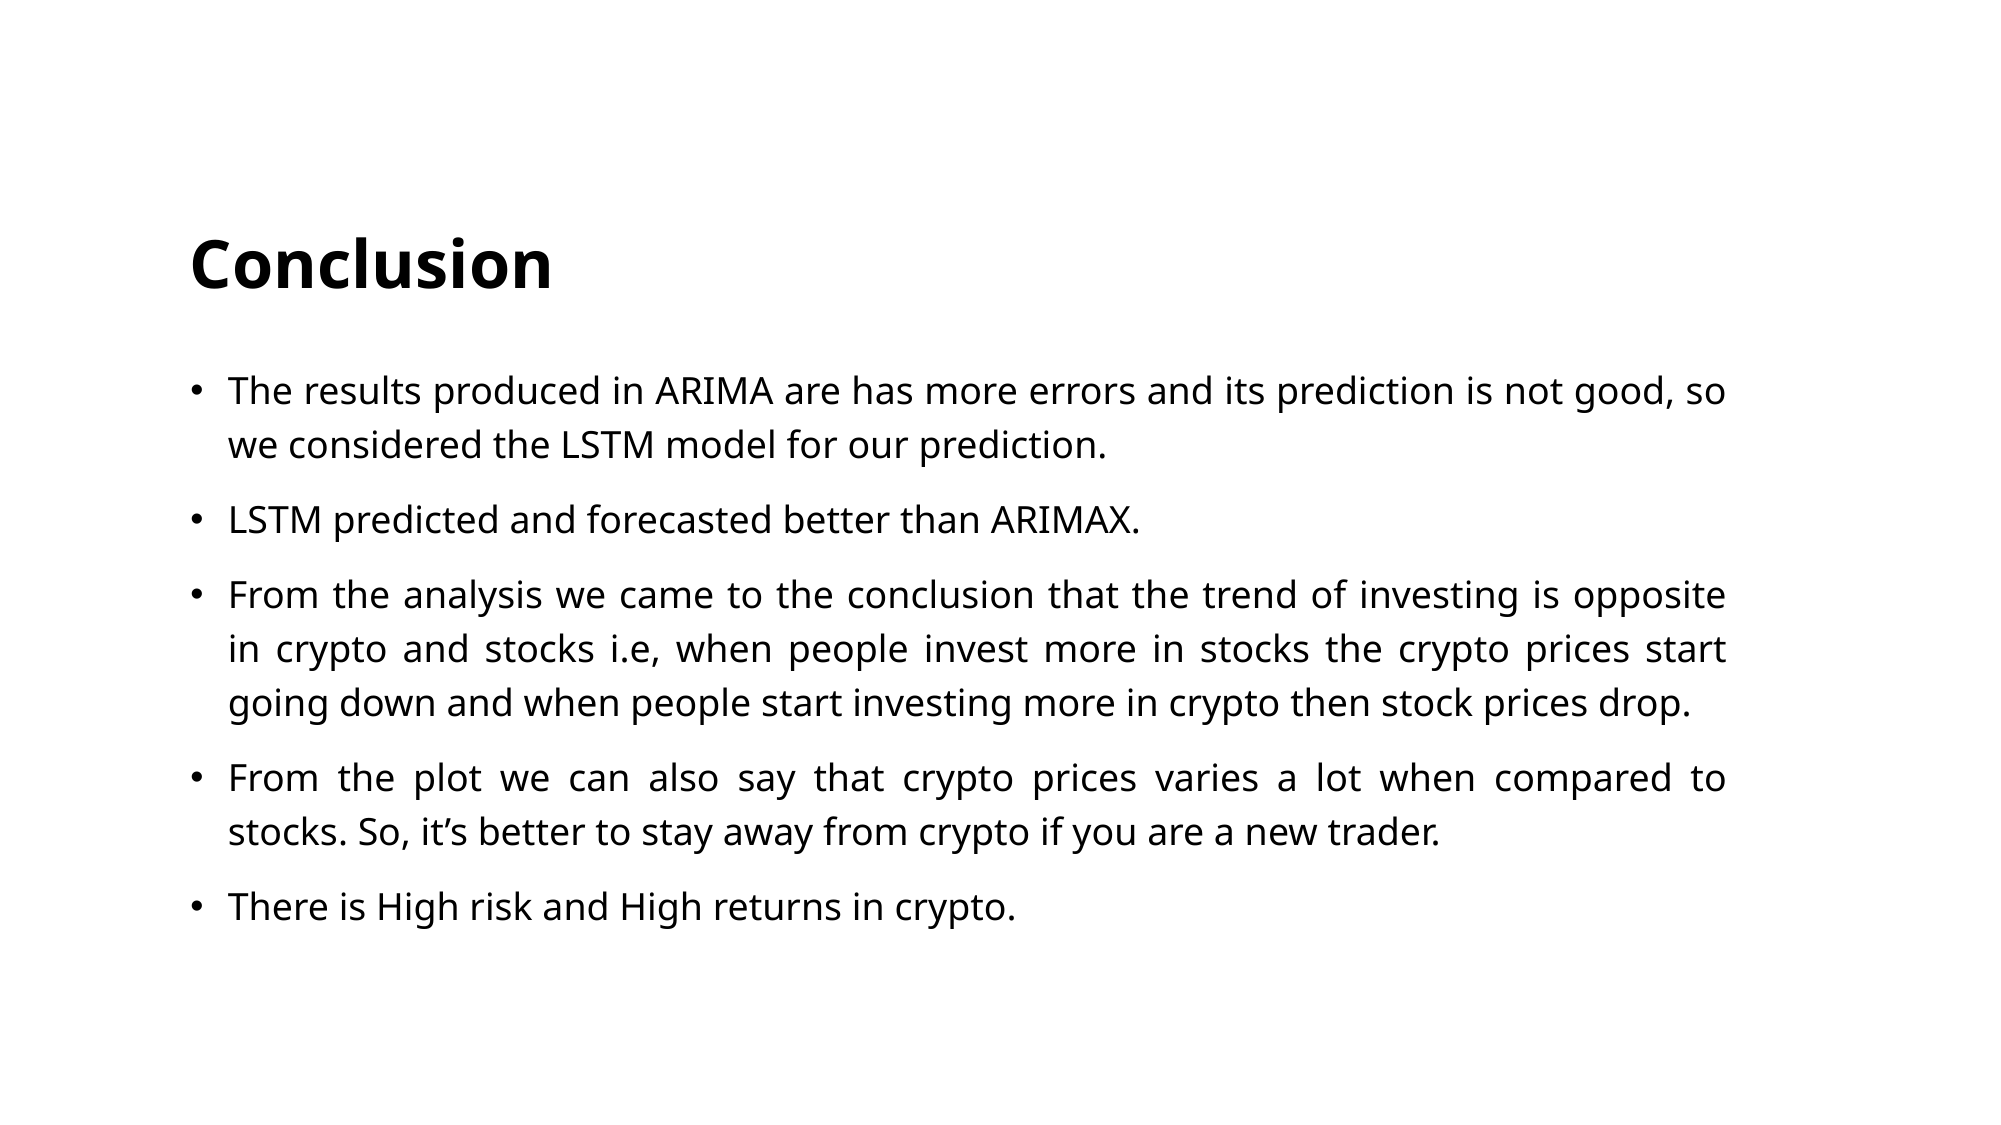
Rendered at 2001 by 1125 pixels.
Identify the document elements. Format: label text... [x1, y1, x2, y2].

title Conclusion [174, 153, 1633, 311]
list The results produced in ARIMA are has more errors and its prediction is not good, so we considered the LSTM model for our prediction. LSTM predicted and forecasted better than ARIMAX. From the analysis we came to the conclusion that the trend of investing is opposite in crypto and stocks i.e, when people invest more in stocks the crypto prices start going down and when people start investing more in crypto then stock prices drop. From the plot we can also say that crypto prices varies a lot when compared to stocks. So, it’s better to stay away from crypto if you are a new trader. There is High risk and High returns in crypto. [175, 351, 1744, 944]
